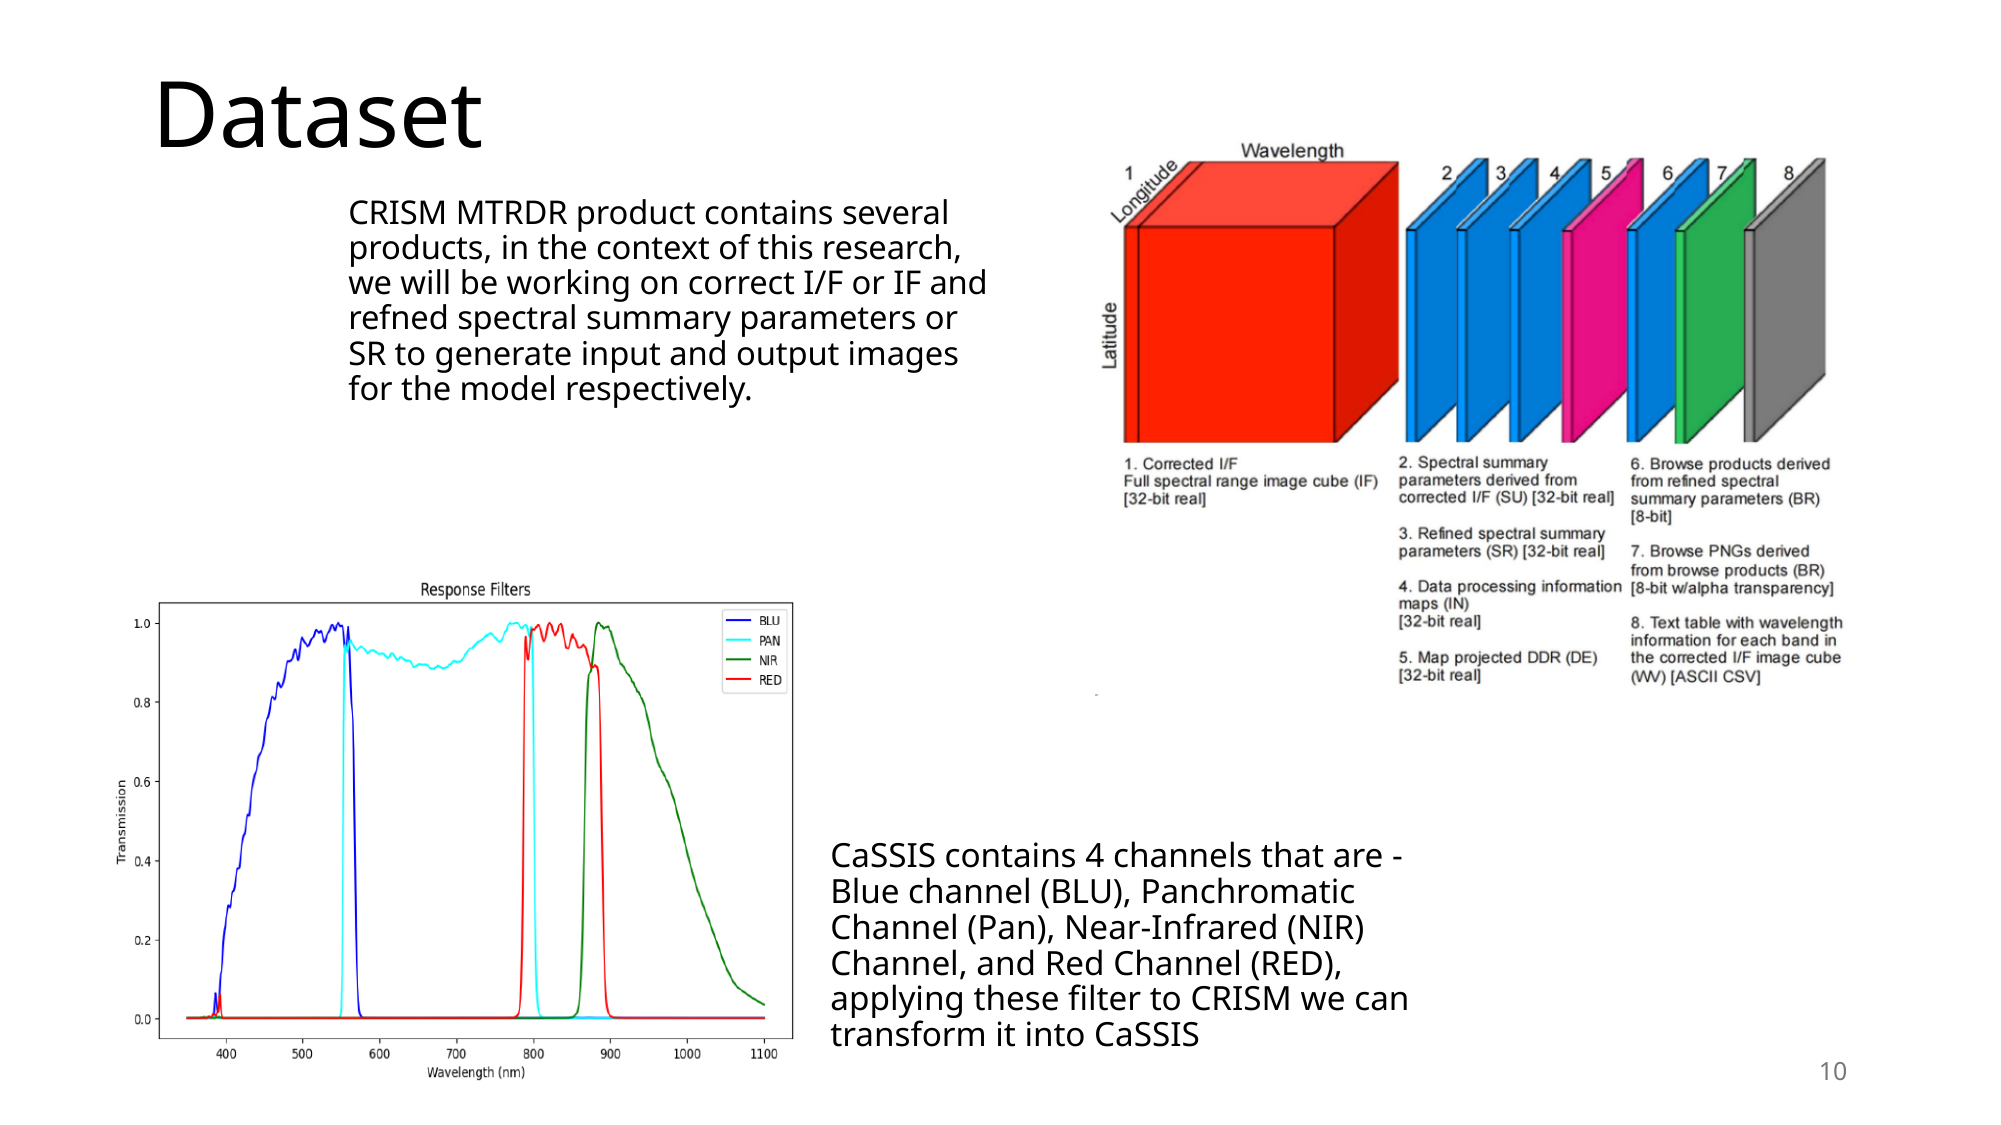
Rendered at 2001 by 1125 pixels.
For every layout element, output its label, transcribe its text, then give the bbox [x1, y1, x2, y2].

picture [100, 575, 833, 1088]
text_box CaSSIS contains 4 channels that are - Blue channel (BLU), Panchromatic Channel (Pan), Near-Infrared (NIR) Channel, and Red Channel (RED), applying these filter to CRISM we can transform it into CaSSIS [833, 831, 1480, 1067]
slide_number 10 [1412, 1042, 1863, 1103]
list CRISM MTRDR product contains several products, in the context of this research, we will be working on correct I/F or IF and refned spectral summary parameters or SR to generate input and output images for the model respectively. [333, 188, 1011, 425]
picture [1095, 129, 1863, 707]
title Dataset [137, 59, 1863, 176]
